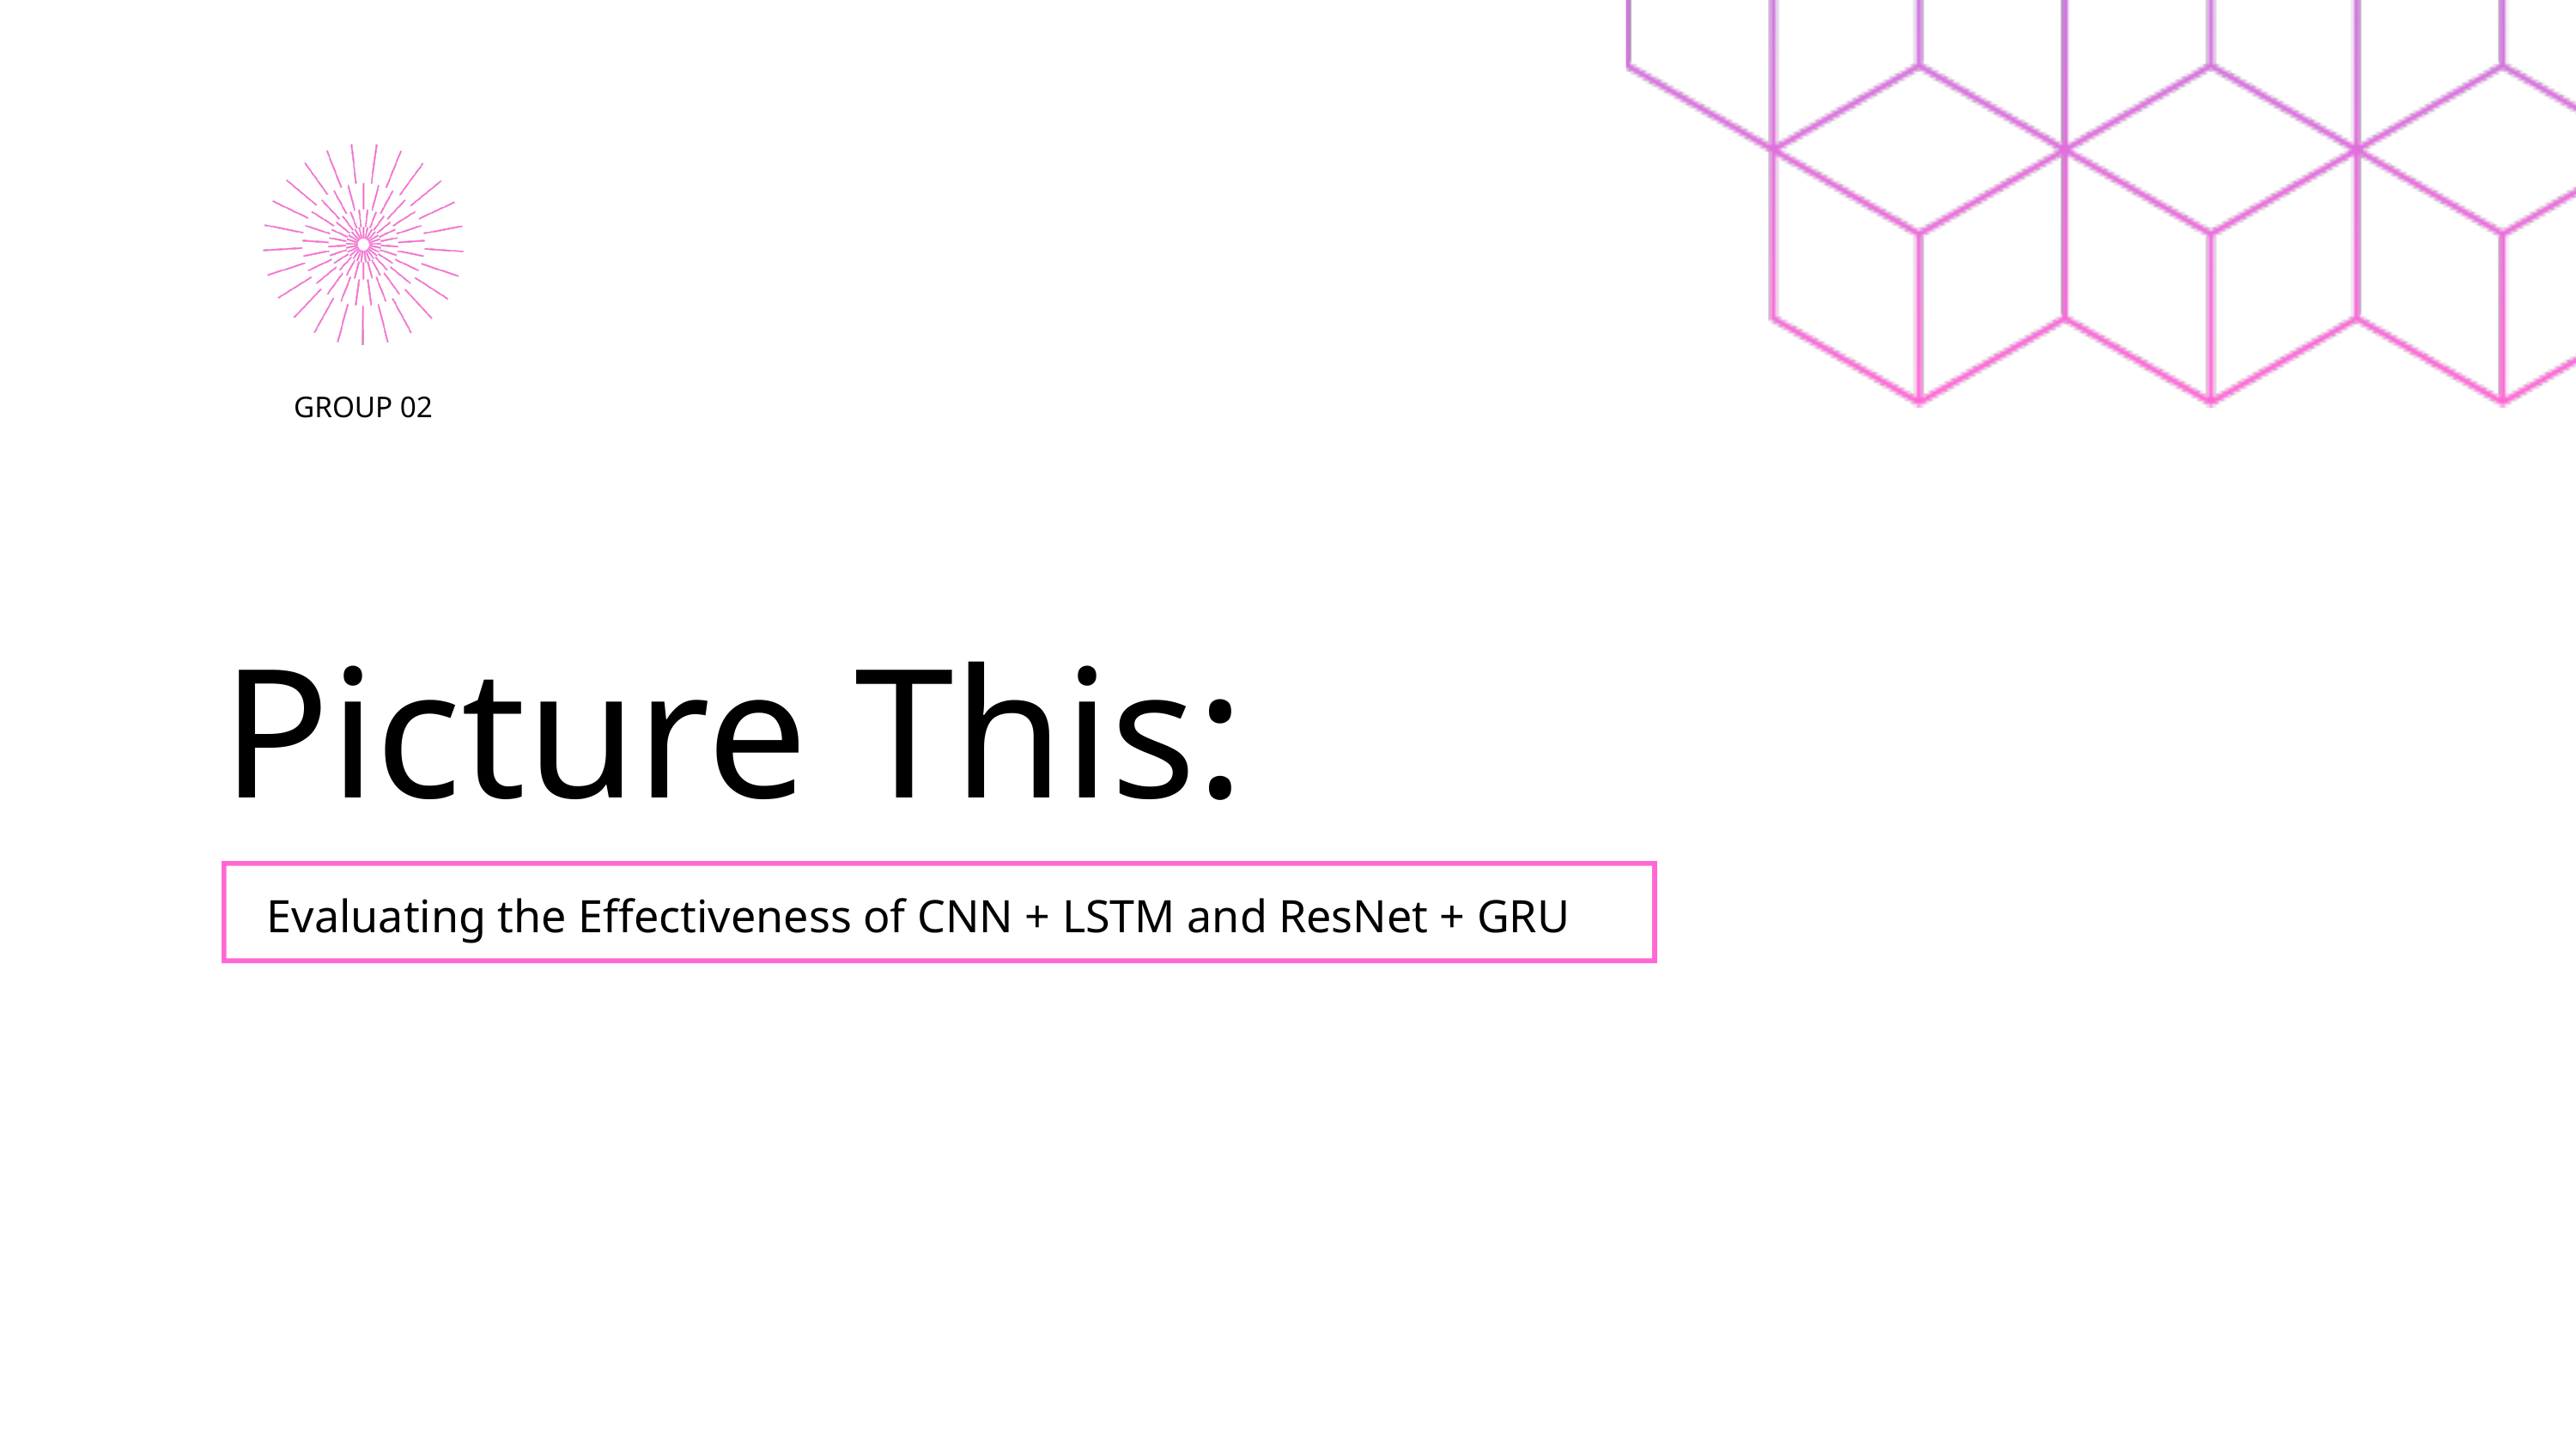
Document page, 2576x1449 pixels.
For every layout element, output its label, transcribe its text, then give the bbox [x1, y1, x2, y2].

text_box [221, 860, 1658, 964]
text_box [221, 144, 506, 421]
text_box [1625, 0, 2576, 408]
text_box Picture This: [222, 619, 1941, 834]
